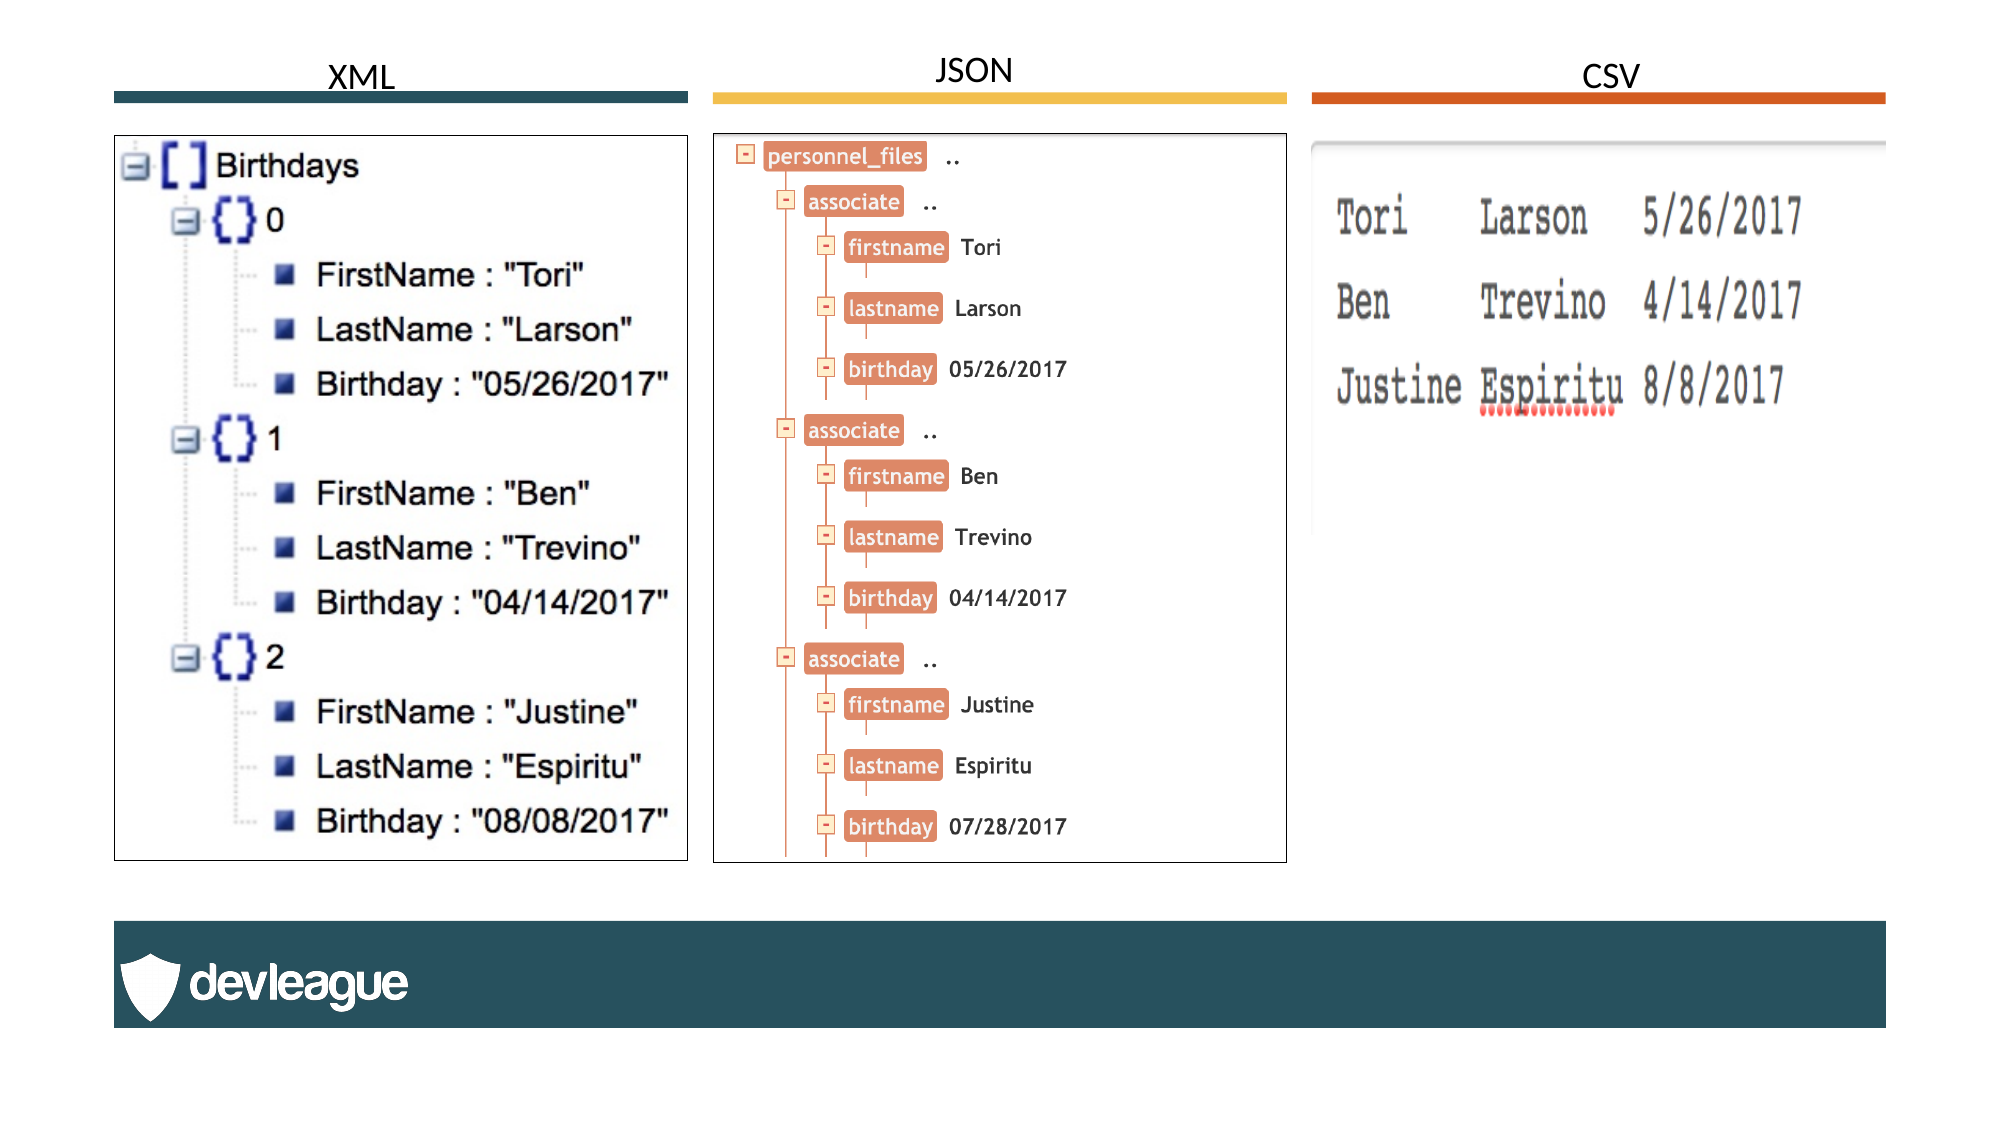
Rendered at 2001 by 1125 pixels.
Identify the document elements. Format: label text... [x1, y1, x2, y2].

picture [120, 953, 412, 1022]
text_box [113, 920, 1887, 1029]
text_box [1311, 91, 1887, 105]
text_box [712, 91, 1288, 105]
text_box CSV [1567, 43, 1656, 104]
picture [712, 133, 1287, 863]
text_box [113, 90, 313, 104]
text_box XML [313, 44, 411, 105]
text_box [411, 90, 689, 104]
text_box JSON [920, 37, 1038, 98]
picture [114, 135, 688, 861]
picture [1311, 133, 1886, 535]
